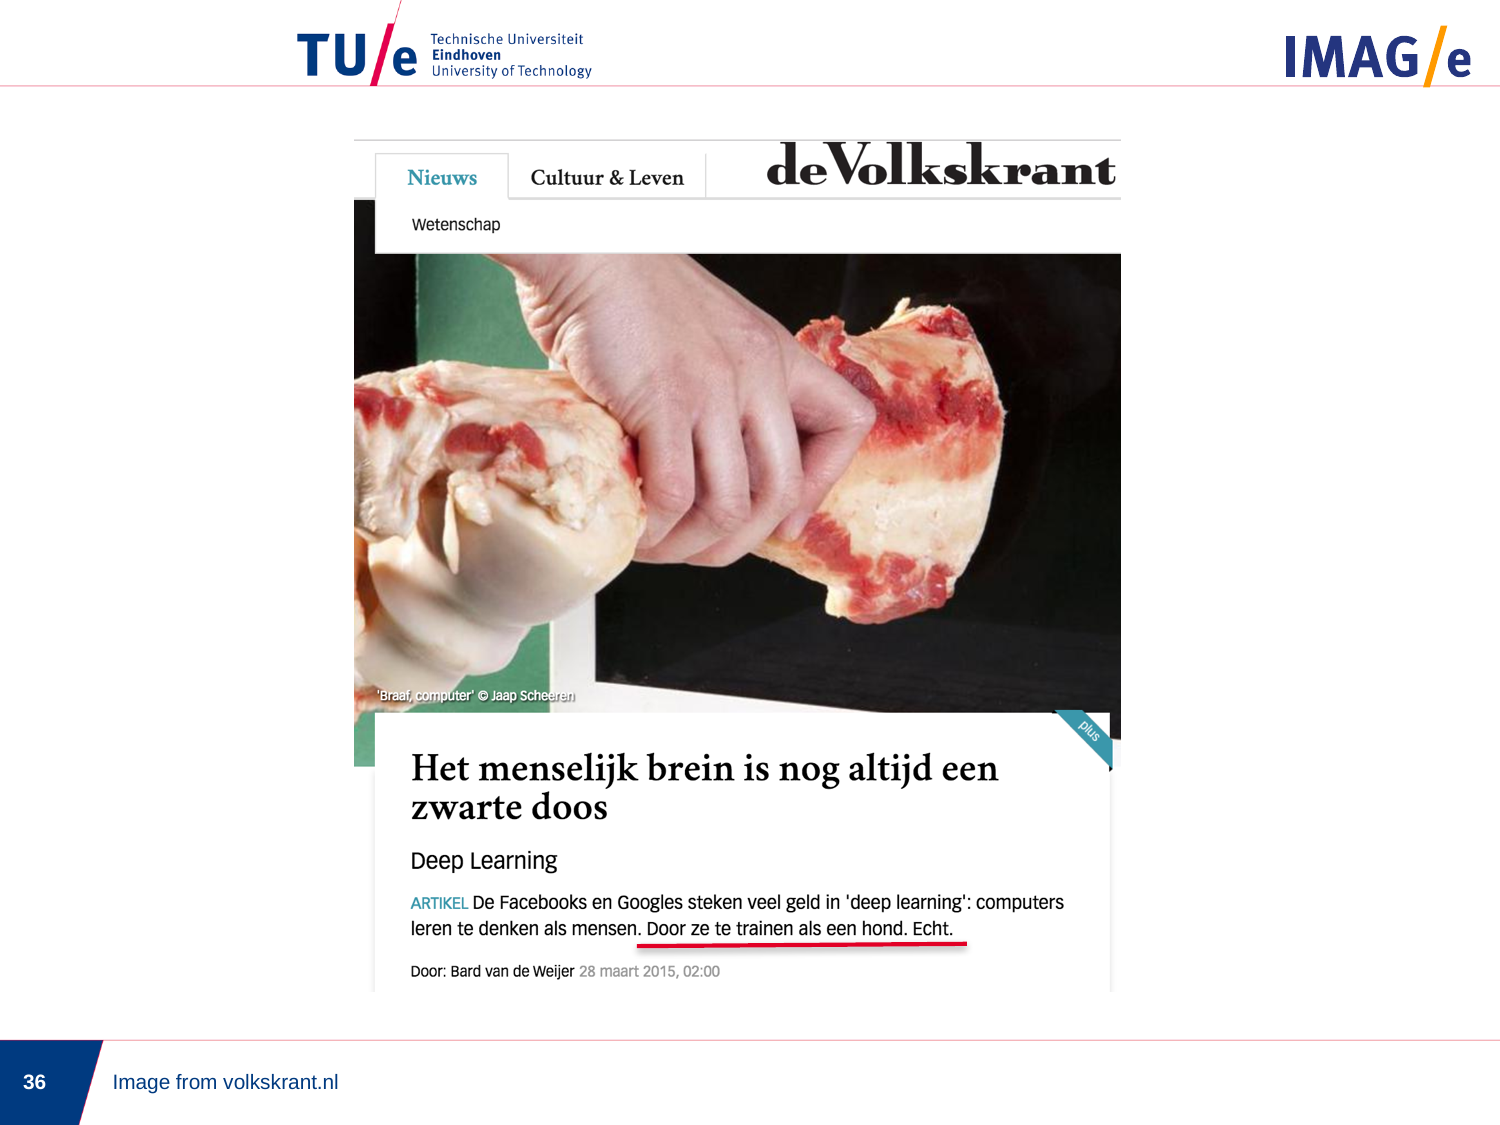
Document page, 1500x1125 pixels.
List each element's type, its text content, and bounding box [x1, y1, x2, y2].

slide_number 36 [8, 1061, 95, 1108]
picture [0, 0, 1500, 1125]
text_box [636, 943, 968, 947]
subtitle Image from volkskrant.nl [97, 1061, 381, 1108]
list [354, 138, 1122, 992]
